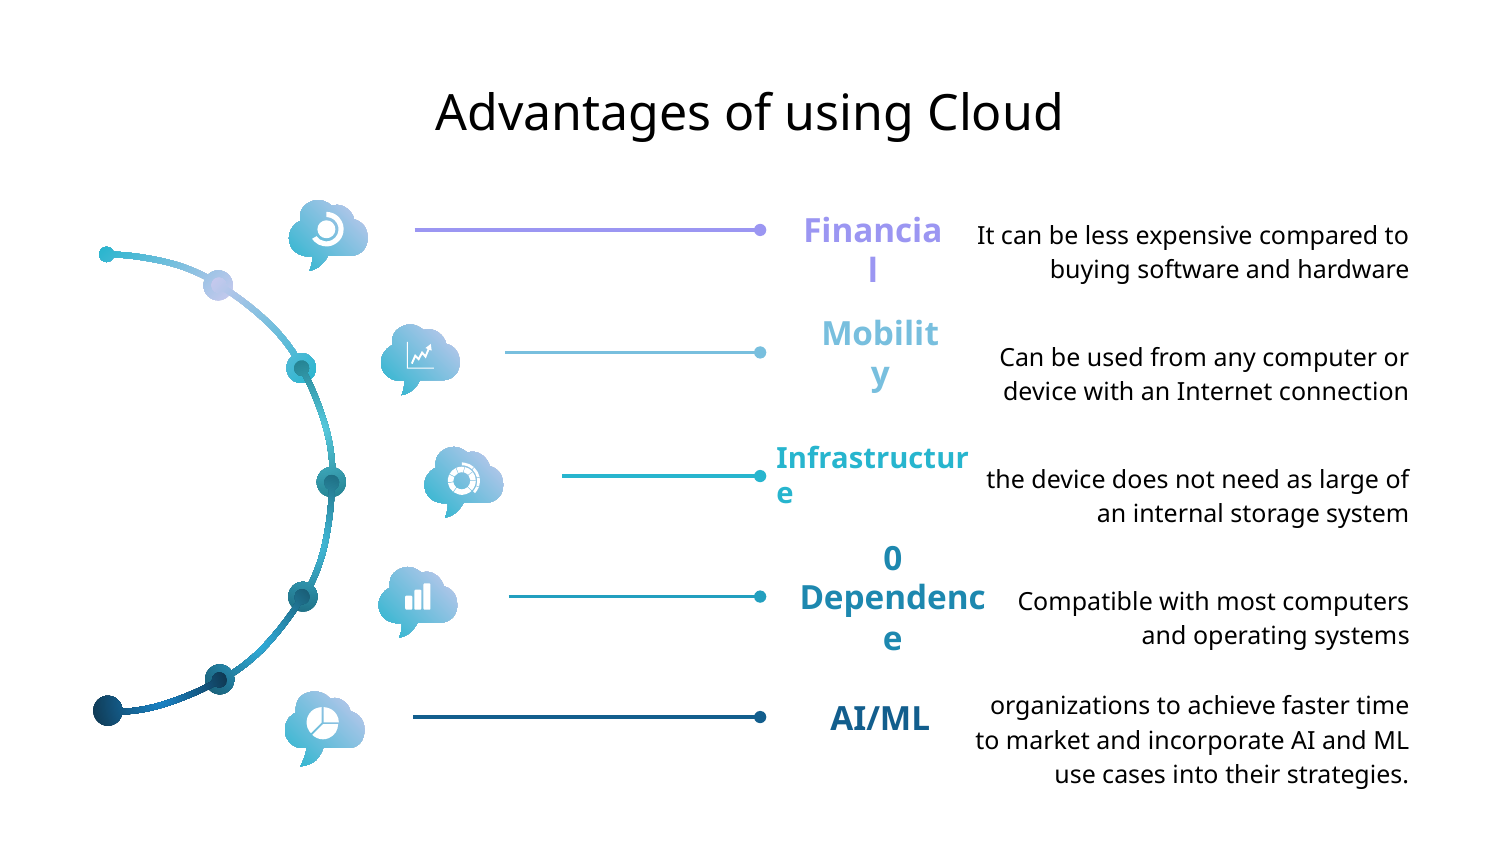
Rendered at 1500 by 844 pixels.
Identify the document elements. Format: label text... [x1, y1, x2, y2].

text_box Infrastructure [761, 431, 999, 518]
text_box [424, 446, 504, 518]
text_box AI/ML [802, 674, 958, 760]
text_box Financial [784, 194, 962, 280]
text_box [288, 199, 368, 271]
text_box Compatible with most computers and operating systems [958, 572, 1425, 658]
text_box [380, 324, 460, 396]
text_box organizations to achieve faster time to market and incorporate AI and ML use cases into their strategies. [958, 694, 1425, 780]
text_box Can be used from any computer or device with an Internet connection [958, 328, 1425, 414]
text_box [378, 566, 458, 638]
text_box the device does not need as large of an internal storage system [958, 450, 1425, 536]
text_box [405, 583, 431, 610]
title Advantages of using Cloud [75, 65, 1425, 160]
text_box Mobility [802, 309, 958, 396]
text_box It can be less expensive compared to buying software and hardware [958, 206, 1425, 292]
text_box 0 Dependence [784, 554, 1001, 640]
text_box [92, 246, 347, 729]
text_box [283, 691, 365, 767]
